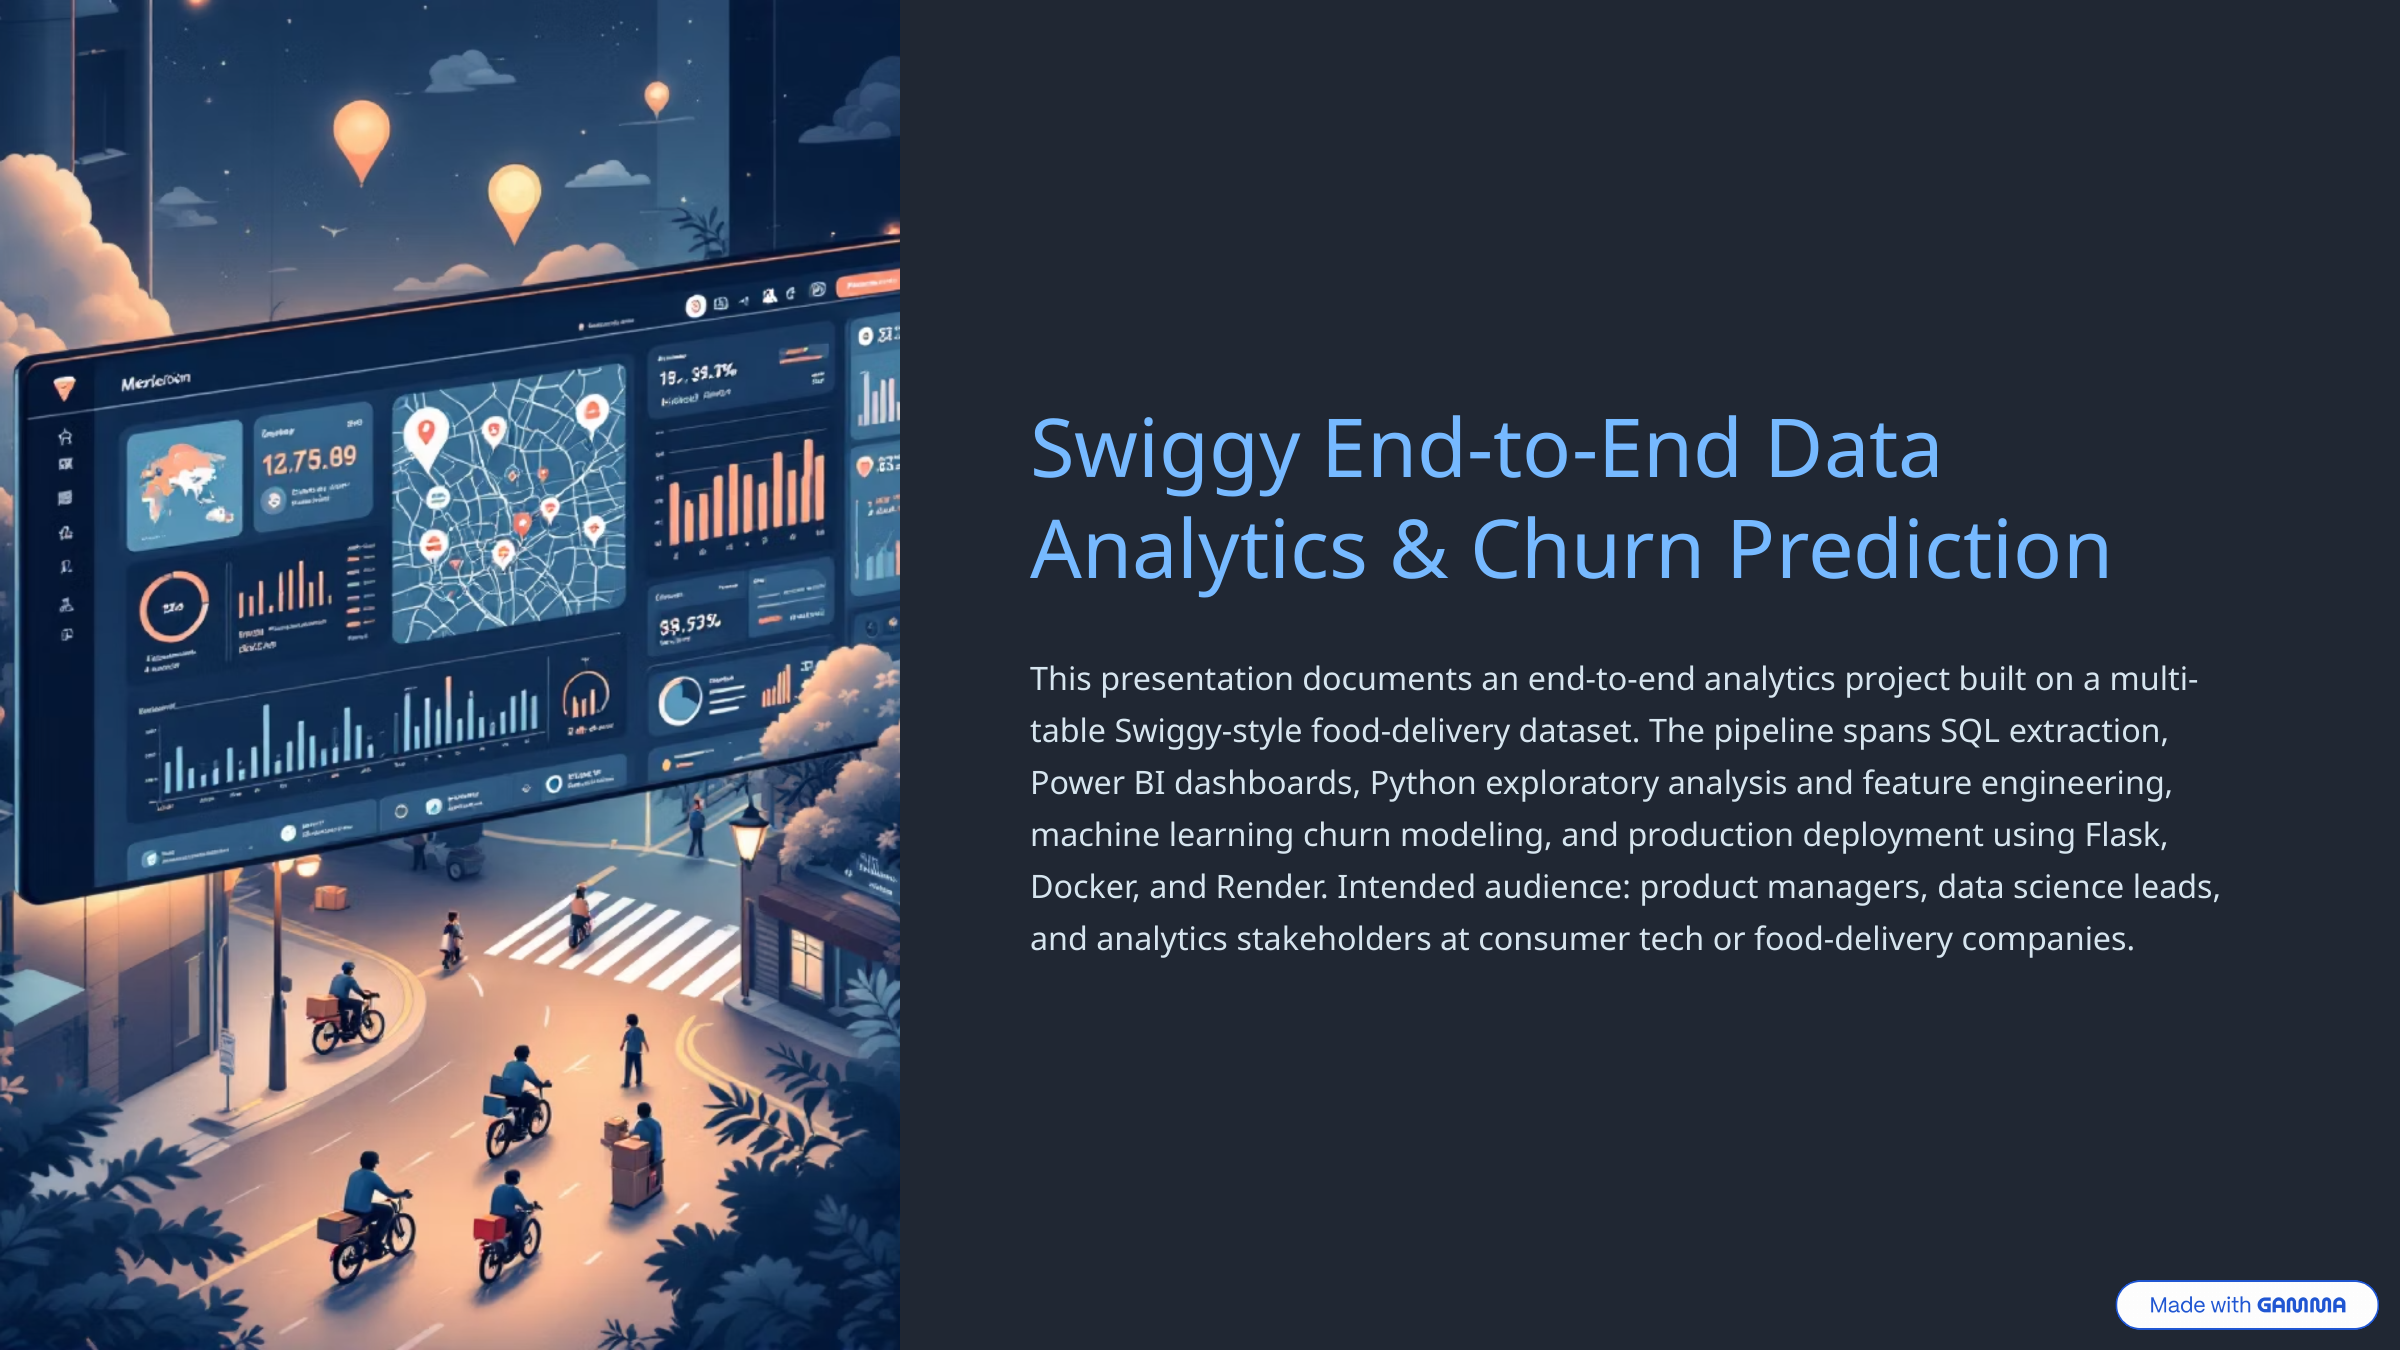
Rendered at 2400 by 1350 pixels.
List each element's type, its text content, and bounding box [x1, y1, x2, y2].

text_box This presentation documents an end-to-end analytics project built on a multi-table Swiggy-style food-delivery dataset. The pipeline spans SQL extraction, Power BI dashboards, Python exploratory analysis and feature engineering, machine learning churn modeling, and production deployment using Flask, Docker, and Render. Intended audience: product managers, data science leads, and analytics stakeholders at consumer tech or food-delivery companies. [1030, 644, 2270, 958]
picture [2106, 1271, 2389, 1339]
text_box Swiggy End-to-End Data Analytics & Churn Prediction [1030, 392, 2270, 596]
picture [0, 0, 900, 1350]
